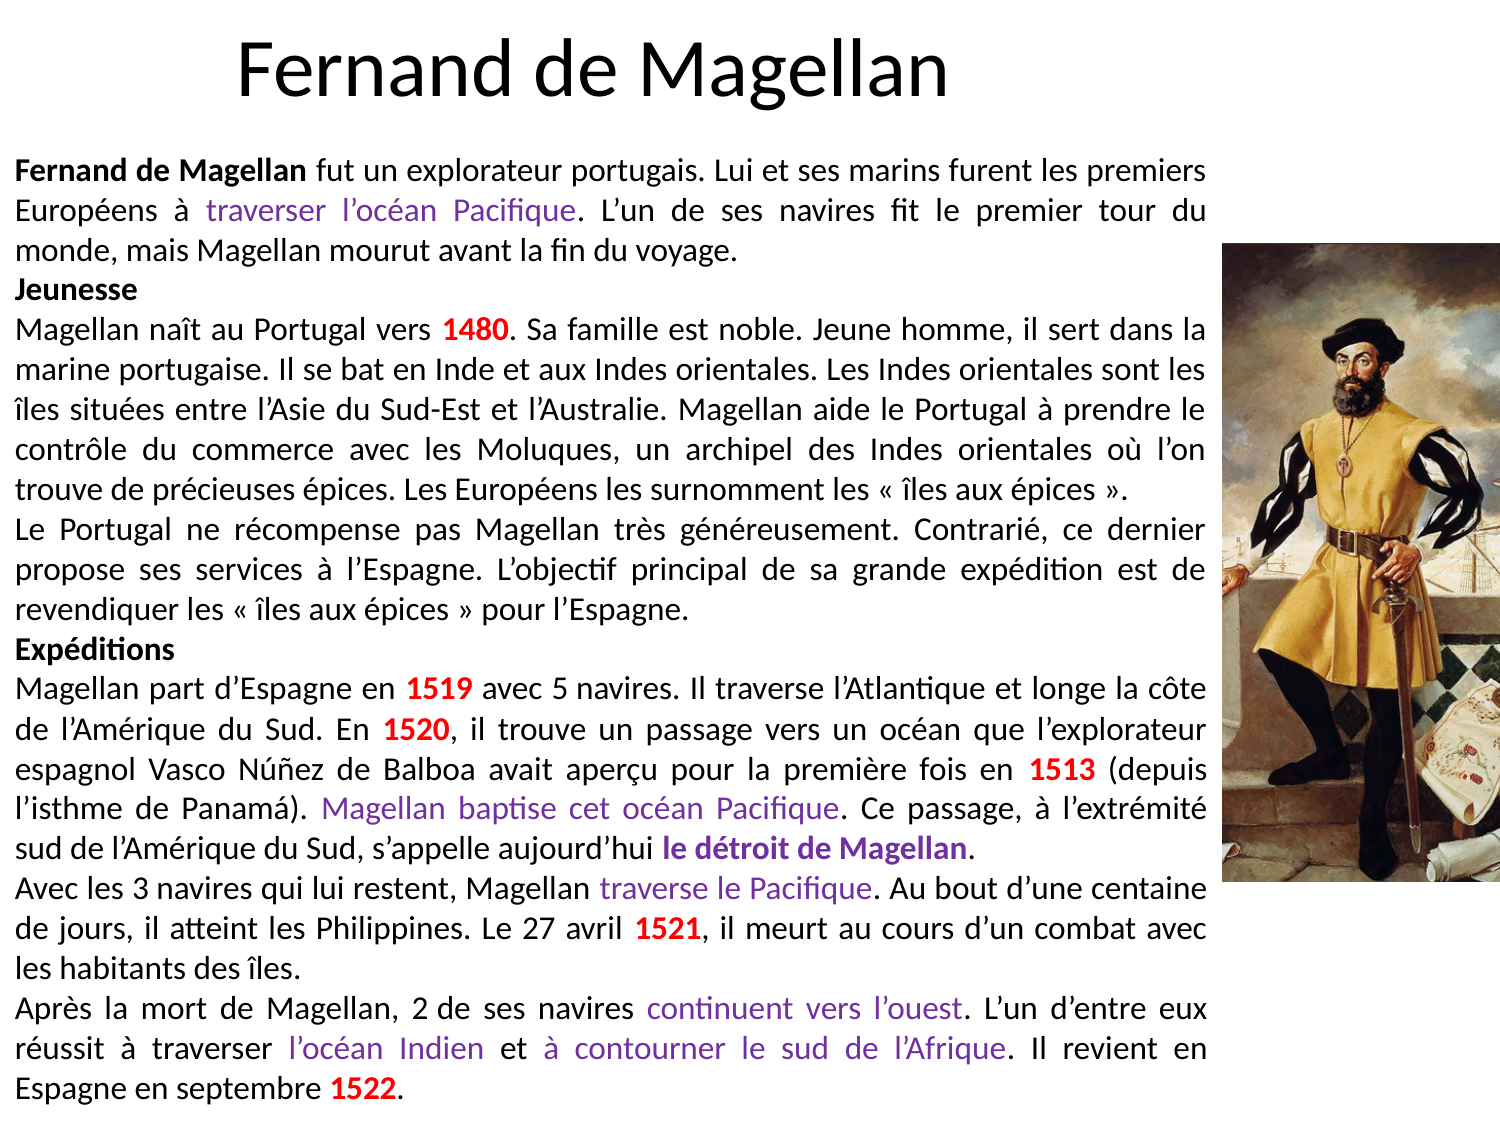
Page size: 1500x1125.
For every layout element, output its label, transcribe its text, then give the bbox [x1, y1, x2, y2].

text_box Fernand de Magellan fut un explorateur portugais. Lui et ses marins furent les premiers Européens à traverser l’océan Pacifique. L’un de ses navires fit le premier tour du monde, mais Magellan mourut avant la fin du voyage. Jeunesse Magellan naît au Portugal vers 1480. Sa famille est noble. Jeune homme, il sert dans la marine portugaise. Il se bat en Inde et aux Indes orientales. Les Indes orientales sont les îles situées entre l’Asie du Sud-Est et l’Australie. Magellan aide le Portugal à prendre le contrôle du commerce avec les Moluques, un archipel des Indes orientales où l’on trouve de précieuses épices. Les Européens les surnomment les « îles aux épices ». Le Portugal ne récompense pas Magellan très généreusement. Contrarié, ce dernier propose ses services à l’Espagne. L’objectif principal de sa grande expédition est de revendiquer les « îles aux épices » pour l’Espagne. Expéditions Magellan part d’Espagne en 1519 avec 5 navires. Il traverse l’Atlantique et longe la côte de l’Amérique du Sud. En 1520, il trouve un passage vers un océan que l’explorateur espagnol Vasco Núñez de Balboa avait aperçu pour la première fois en 1513 (depuis l’isthme de Panamá). Magellan baptise cet océan Pacifique. Ce passage, à l’extrémité sud de l’Amérique du Sud, s’appelle aujourd’hui le détroit de Magellan. Avec les 3 navires qui lui restent, Magellan traverse le Pacifique. Au bout d’une centaine de jours, il atteint les Philippines. Le 27 avril 1521, il meurt au cours d’un combat avec les habitants des îles. Après la mort de Magellan, 2 de ses navires continuent vers l’ouest. L’un d’entre eux réussit à traverser l’océan Indien et à contourner le sud de l’Afrique. Il revient en Espagne en septembre 1522. [0, 140, 1223, 1114]
title Fernand de Magellan [0, 0, 1188, 126]
picture [1221, 243, 1500, 882]
